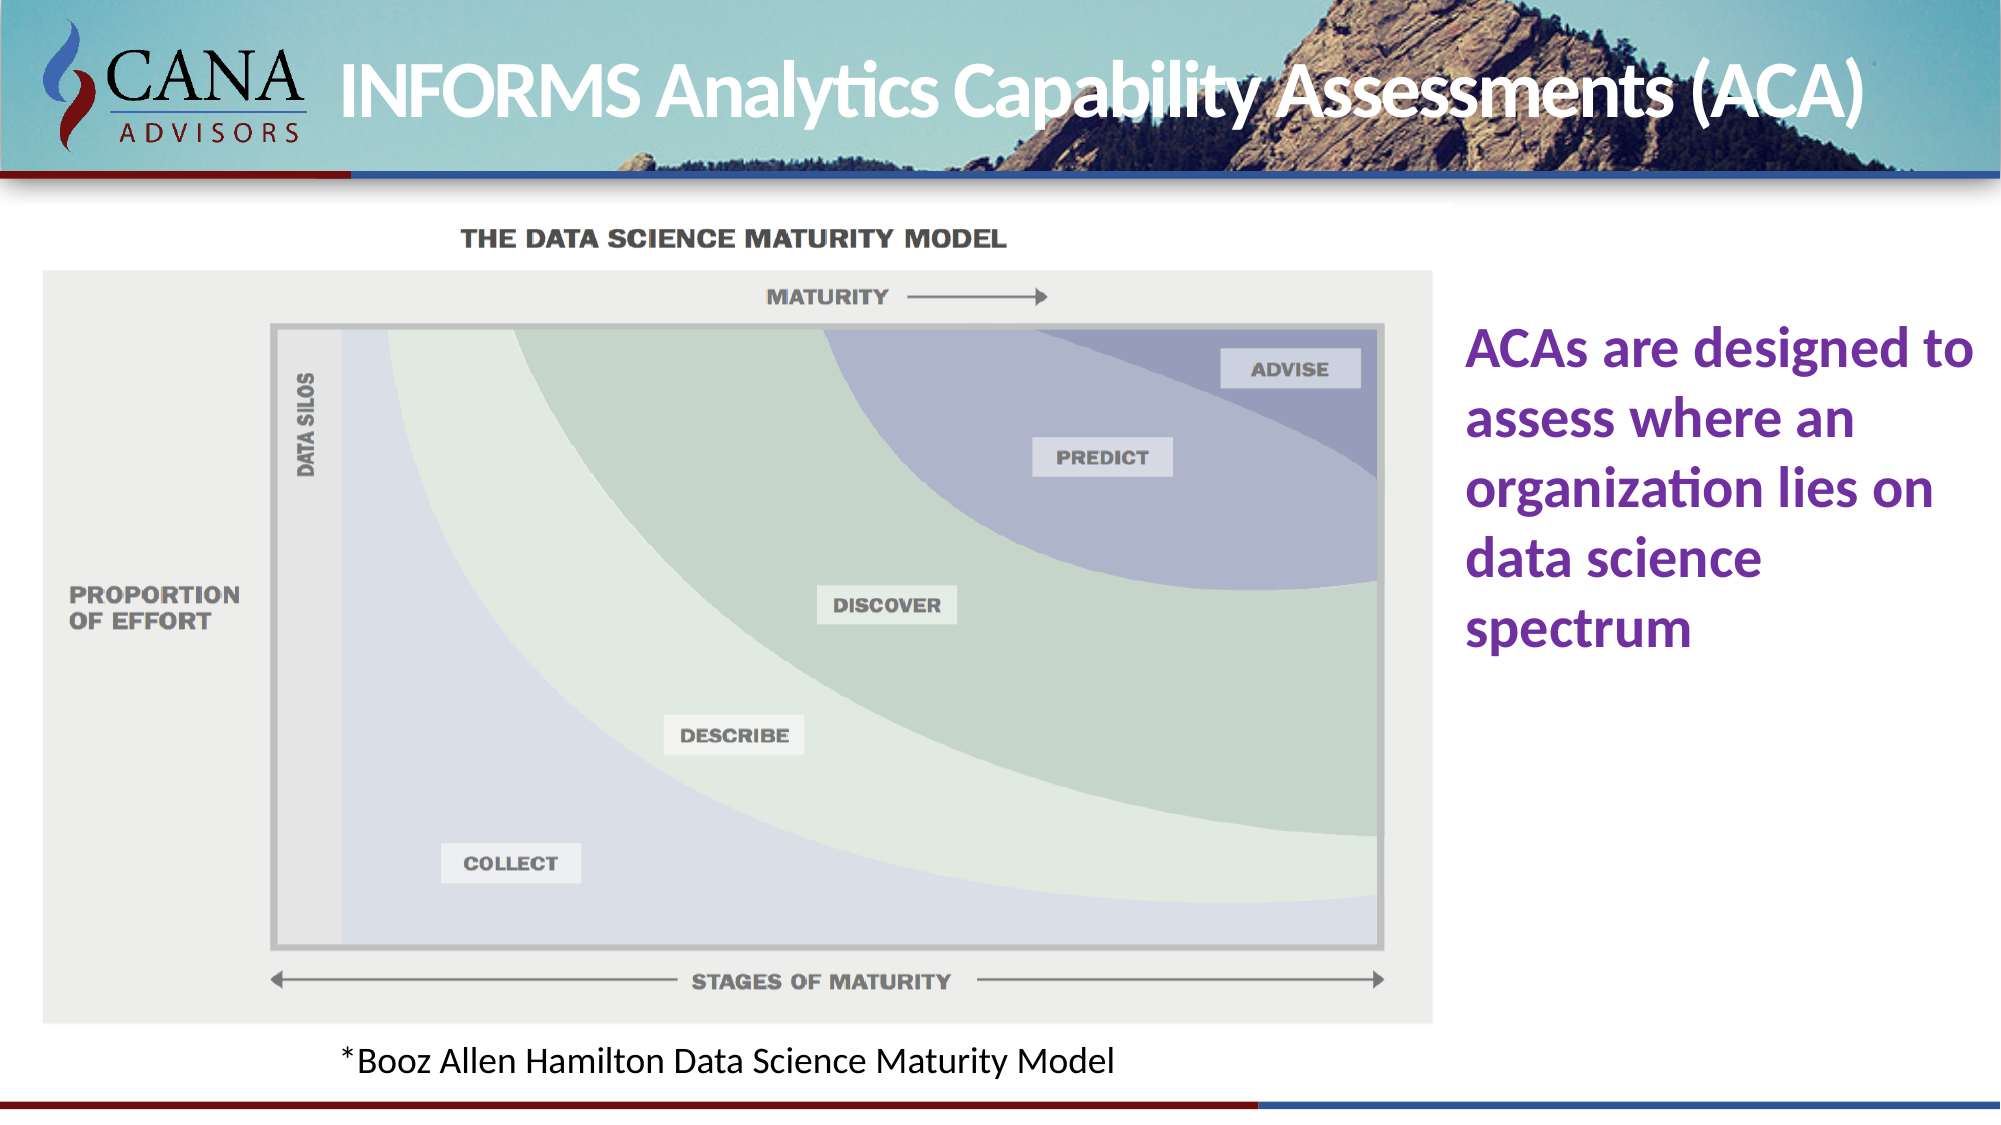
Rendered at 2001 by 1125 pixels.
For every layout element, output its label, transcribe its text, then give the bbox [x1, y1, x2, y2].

text_box ACAs are designed to assess where an organization lies on data science spectrum [1451, 302, 2000, 667]
title INFORMS Analytics Capability Assessments (ACA) [323, 4, 2000, 178]
picture [26, 203, 1451, 1029]
text_box *Booz Allen Hamilton Data Science Maturity Model [323, 1028, 1508, 1089]
picture [1, 0, 2000, 171]
